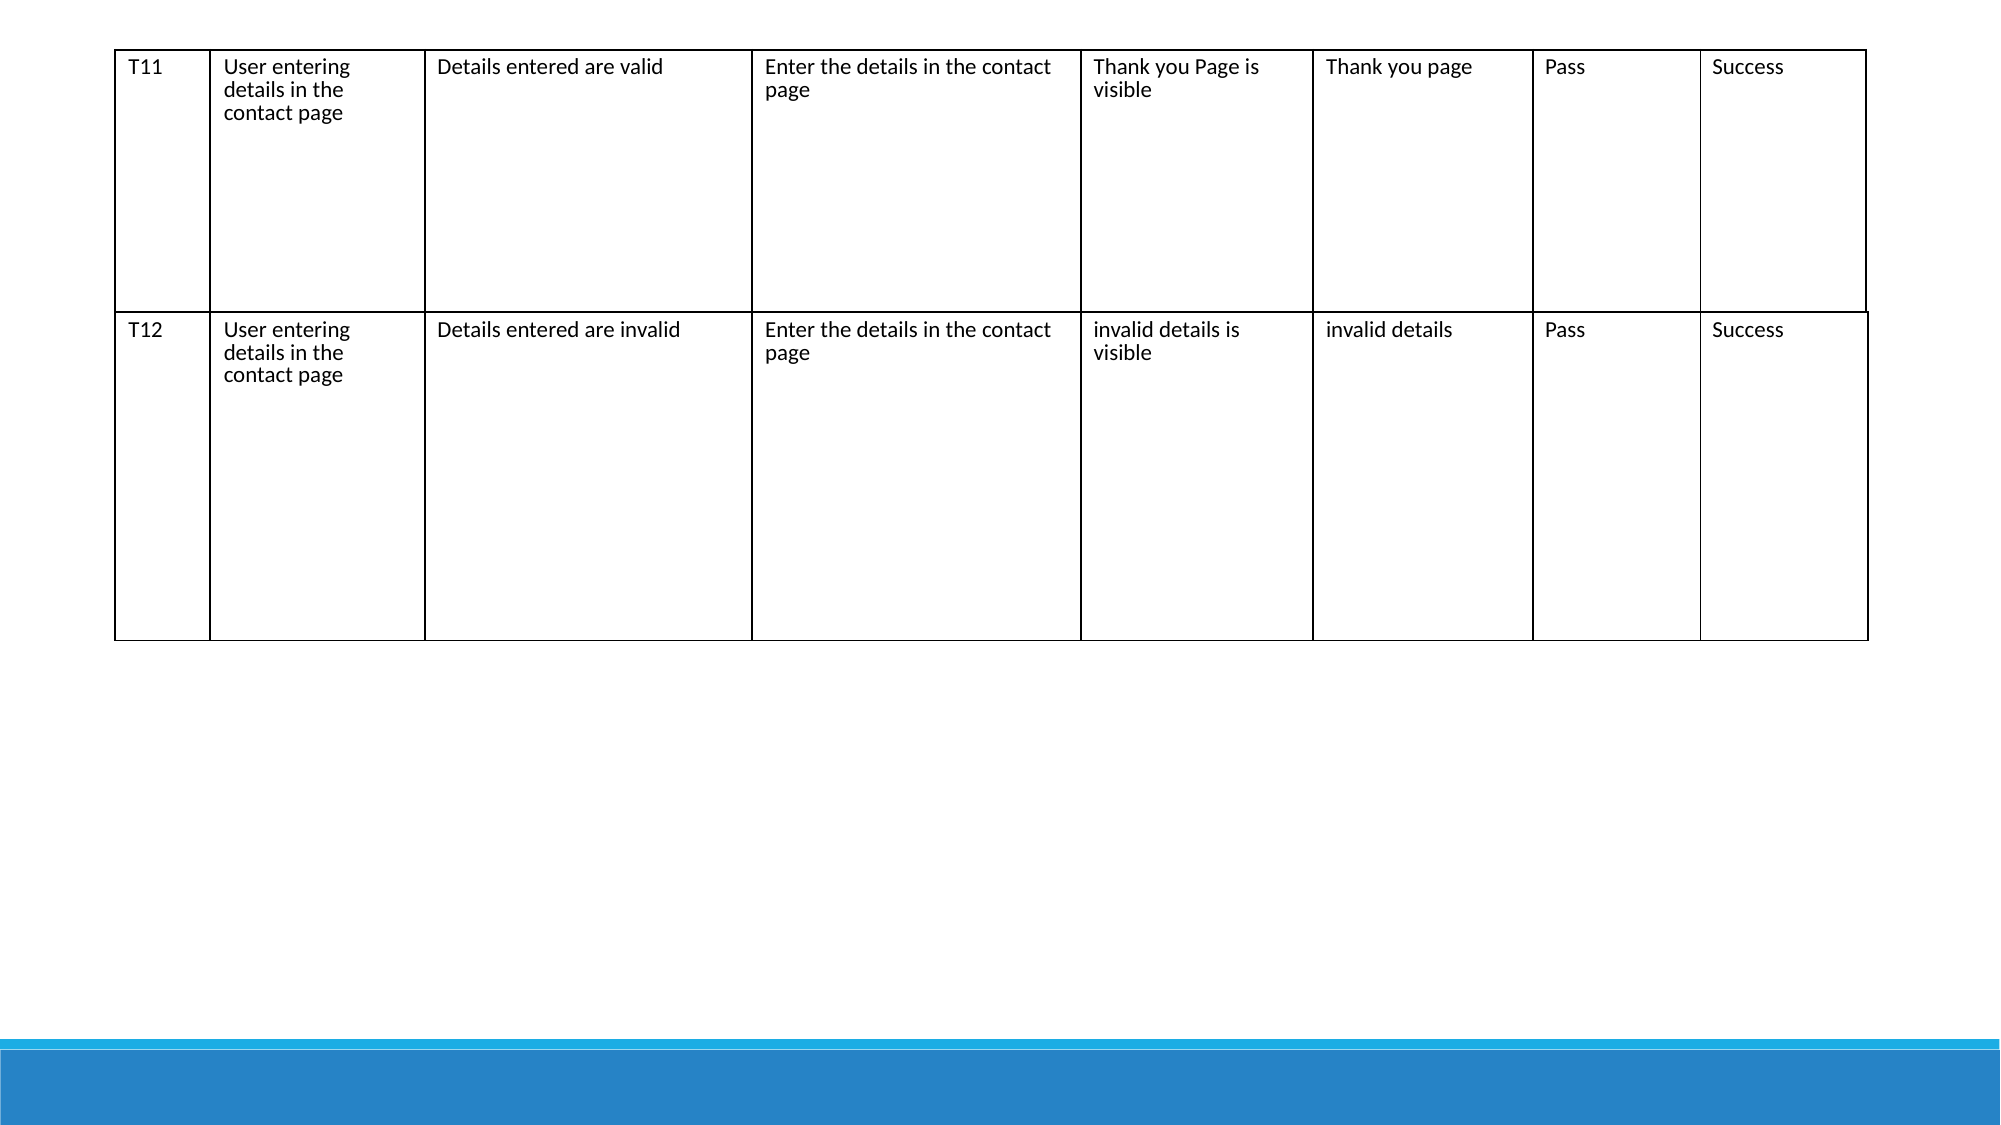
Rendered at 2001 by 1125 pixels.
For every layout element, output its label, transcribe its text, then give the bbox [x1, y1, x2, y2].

text_box [1640, 274, 1671, 425]
table_header Enter the details in the contact page [753, 51, 1080, 311]
table_header Success [1701, 313, 1867, 640]
table_header Pass [1534, 313, 1700, 640]
table_header Thank you Page is visible [1082, 51, 1312, 311]
table_header Details entered are valid [426, 51, 751, 311]
table_header invalid details [1314, 313, 1532, 640]
table_header Pass [1534, 51, 1700, 311]
table_header User entering details in the contact page [211, 51, 424, 311]
table_header T11 [116, 51, 209, 311]
table_header T12 [116, 313, 209, 640]
table_header User entering details in the contact page [211, 313, 424, 640]
table_header Enter the details in the contact page [753, 313, 1080, 640]
table_header invalid details is visible [1082, 313, 1312, 640]
table_header Details entered are invalid [426, 313, 751, 640]
table_header Success [1701, 51, 1865, 311]
table_header Thank you page [1314, 51, 1532, 311]
